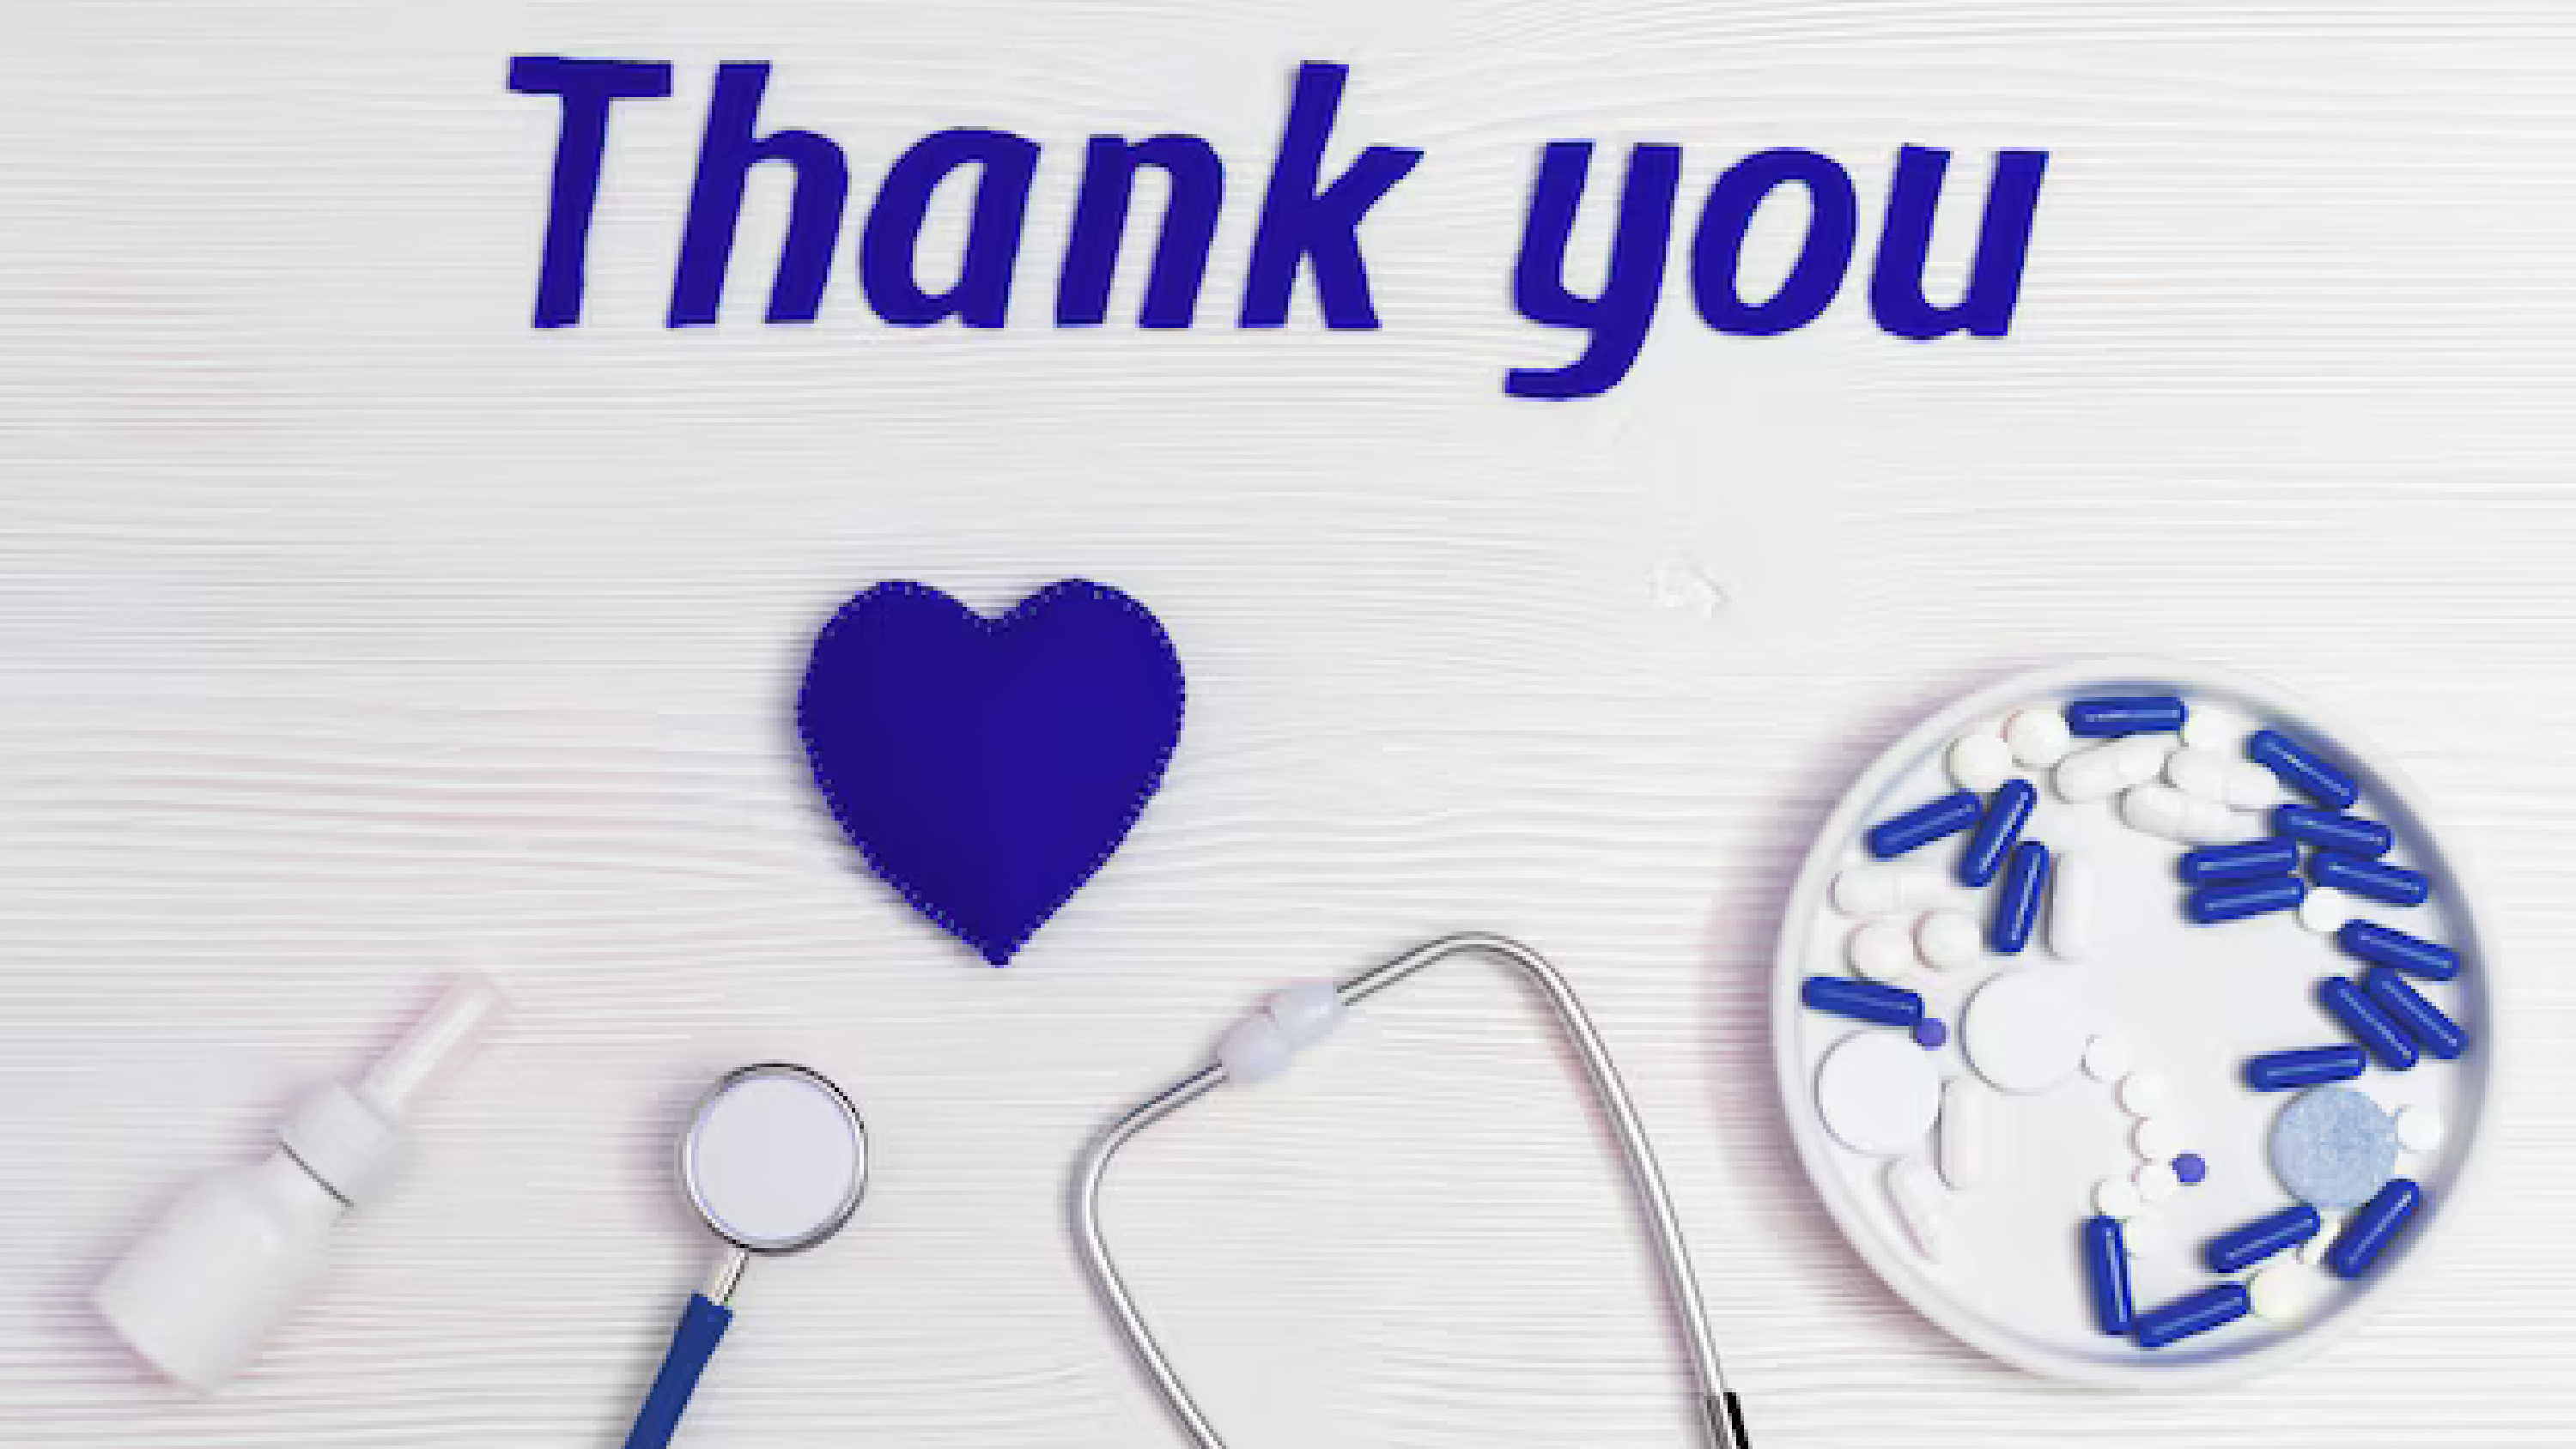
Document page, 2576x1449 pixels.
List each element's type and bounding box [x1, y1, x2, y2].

text_box [0, 0, 2576, 1449]
